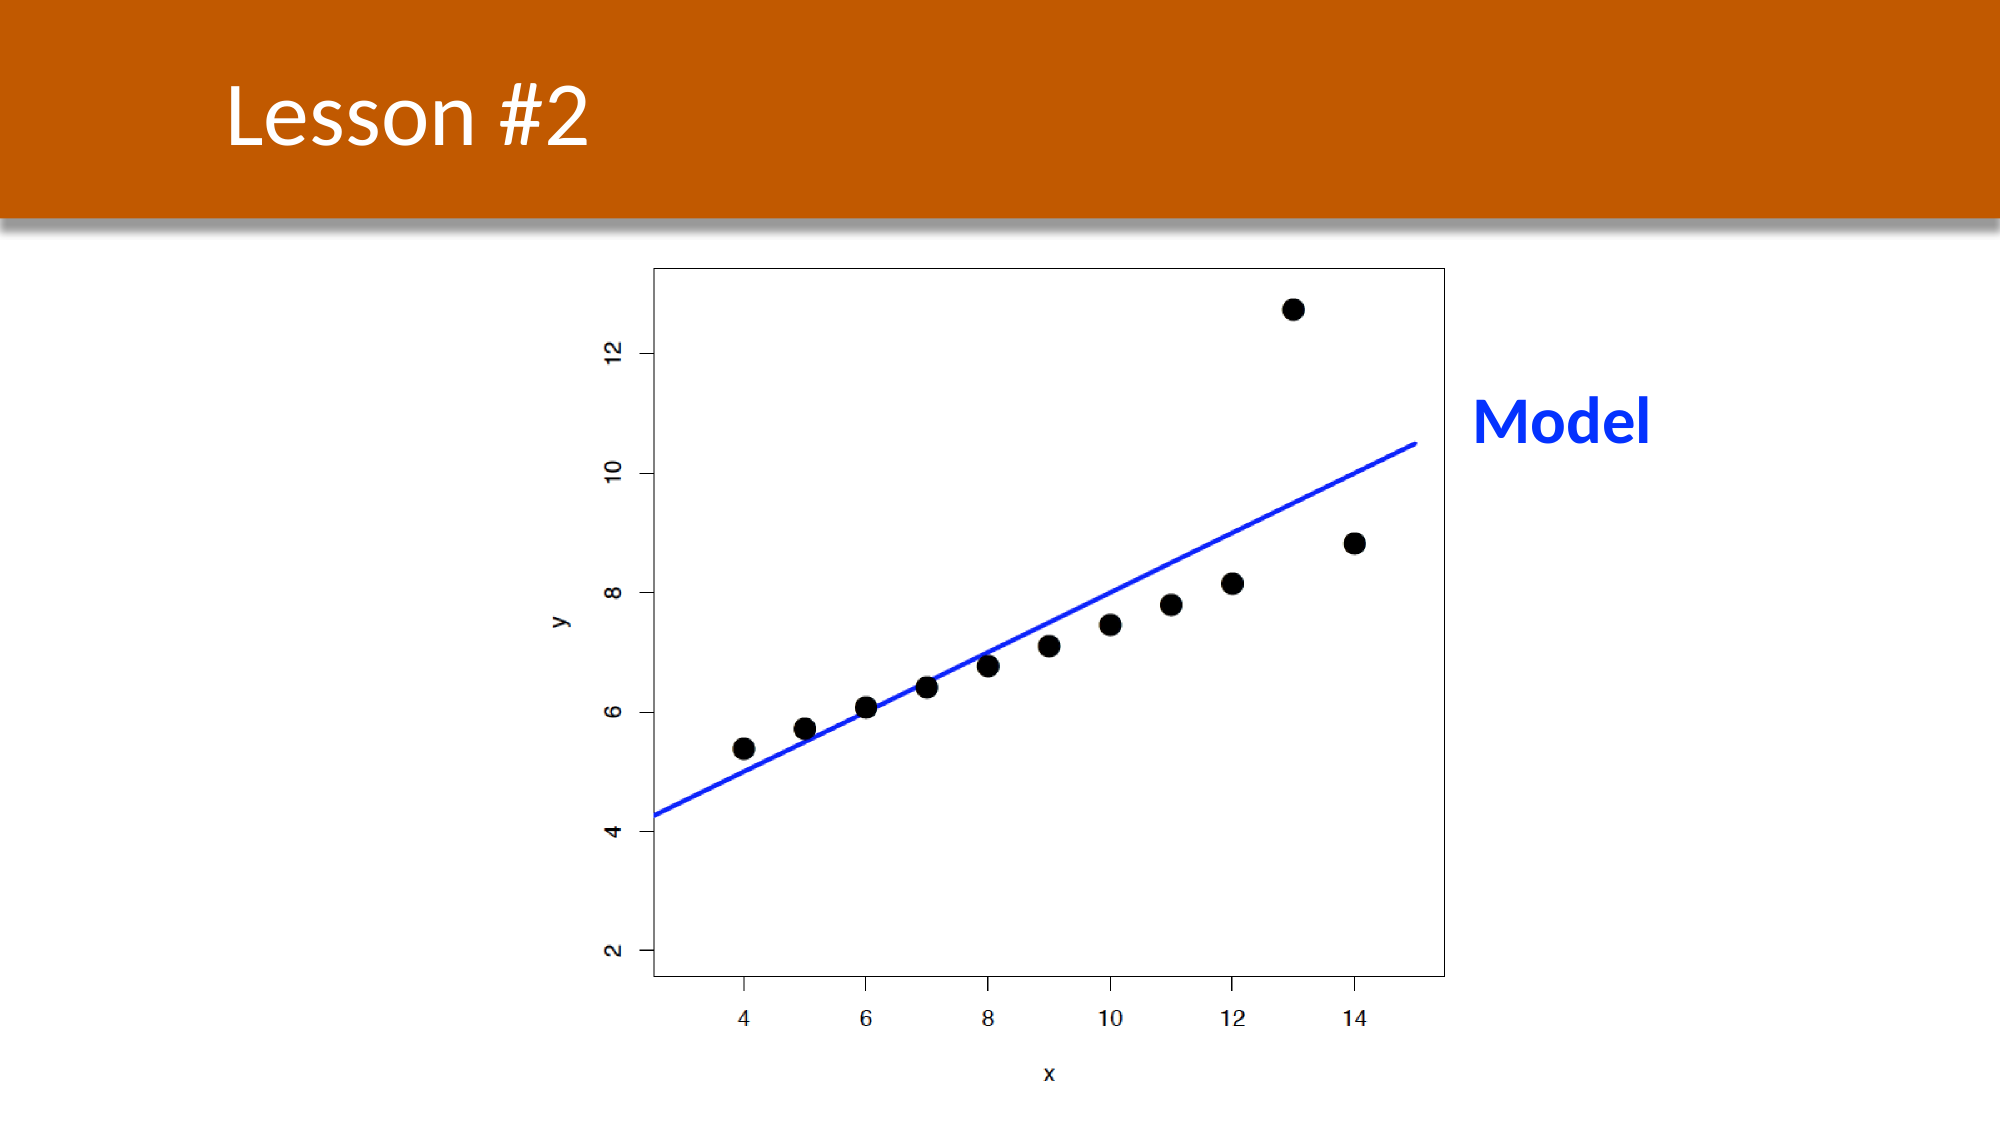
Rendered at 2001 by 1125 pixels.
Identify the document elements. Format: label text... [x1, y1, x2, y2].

text_box [0, 0, 2000, 219]
text_box Lesson #2 [210, 17, 2000, 201]
picture [543, 258, 1457, 1092]
text_box Model [1457, 369, 1668, 465]
